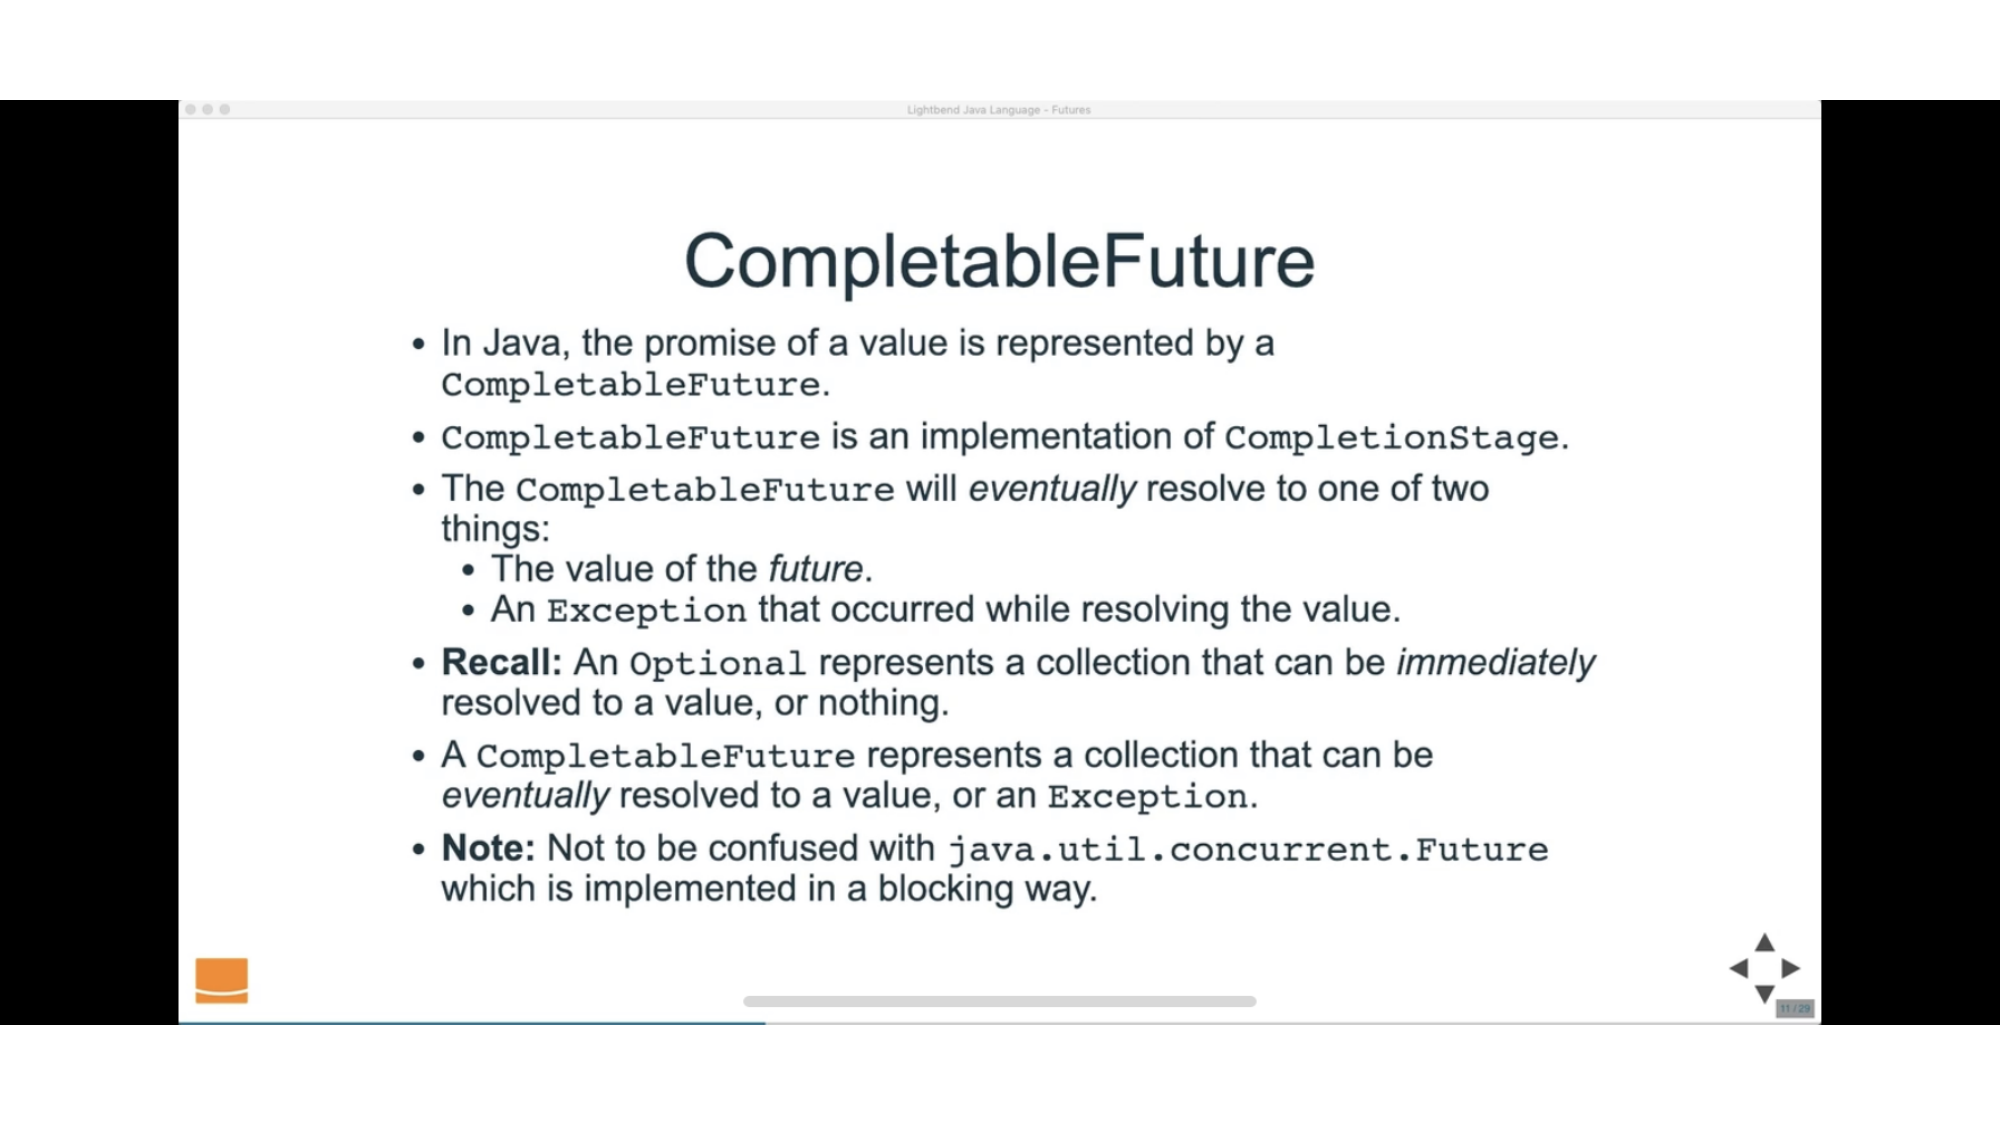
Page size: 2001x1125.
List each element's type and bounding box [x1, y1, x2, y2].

picture [0, 100, 2000, 1025]
